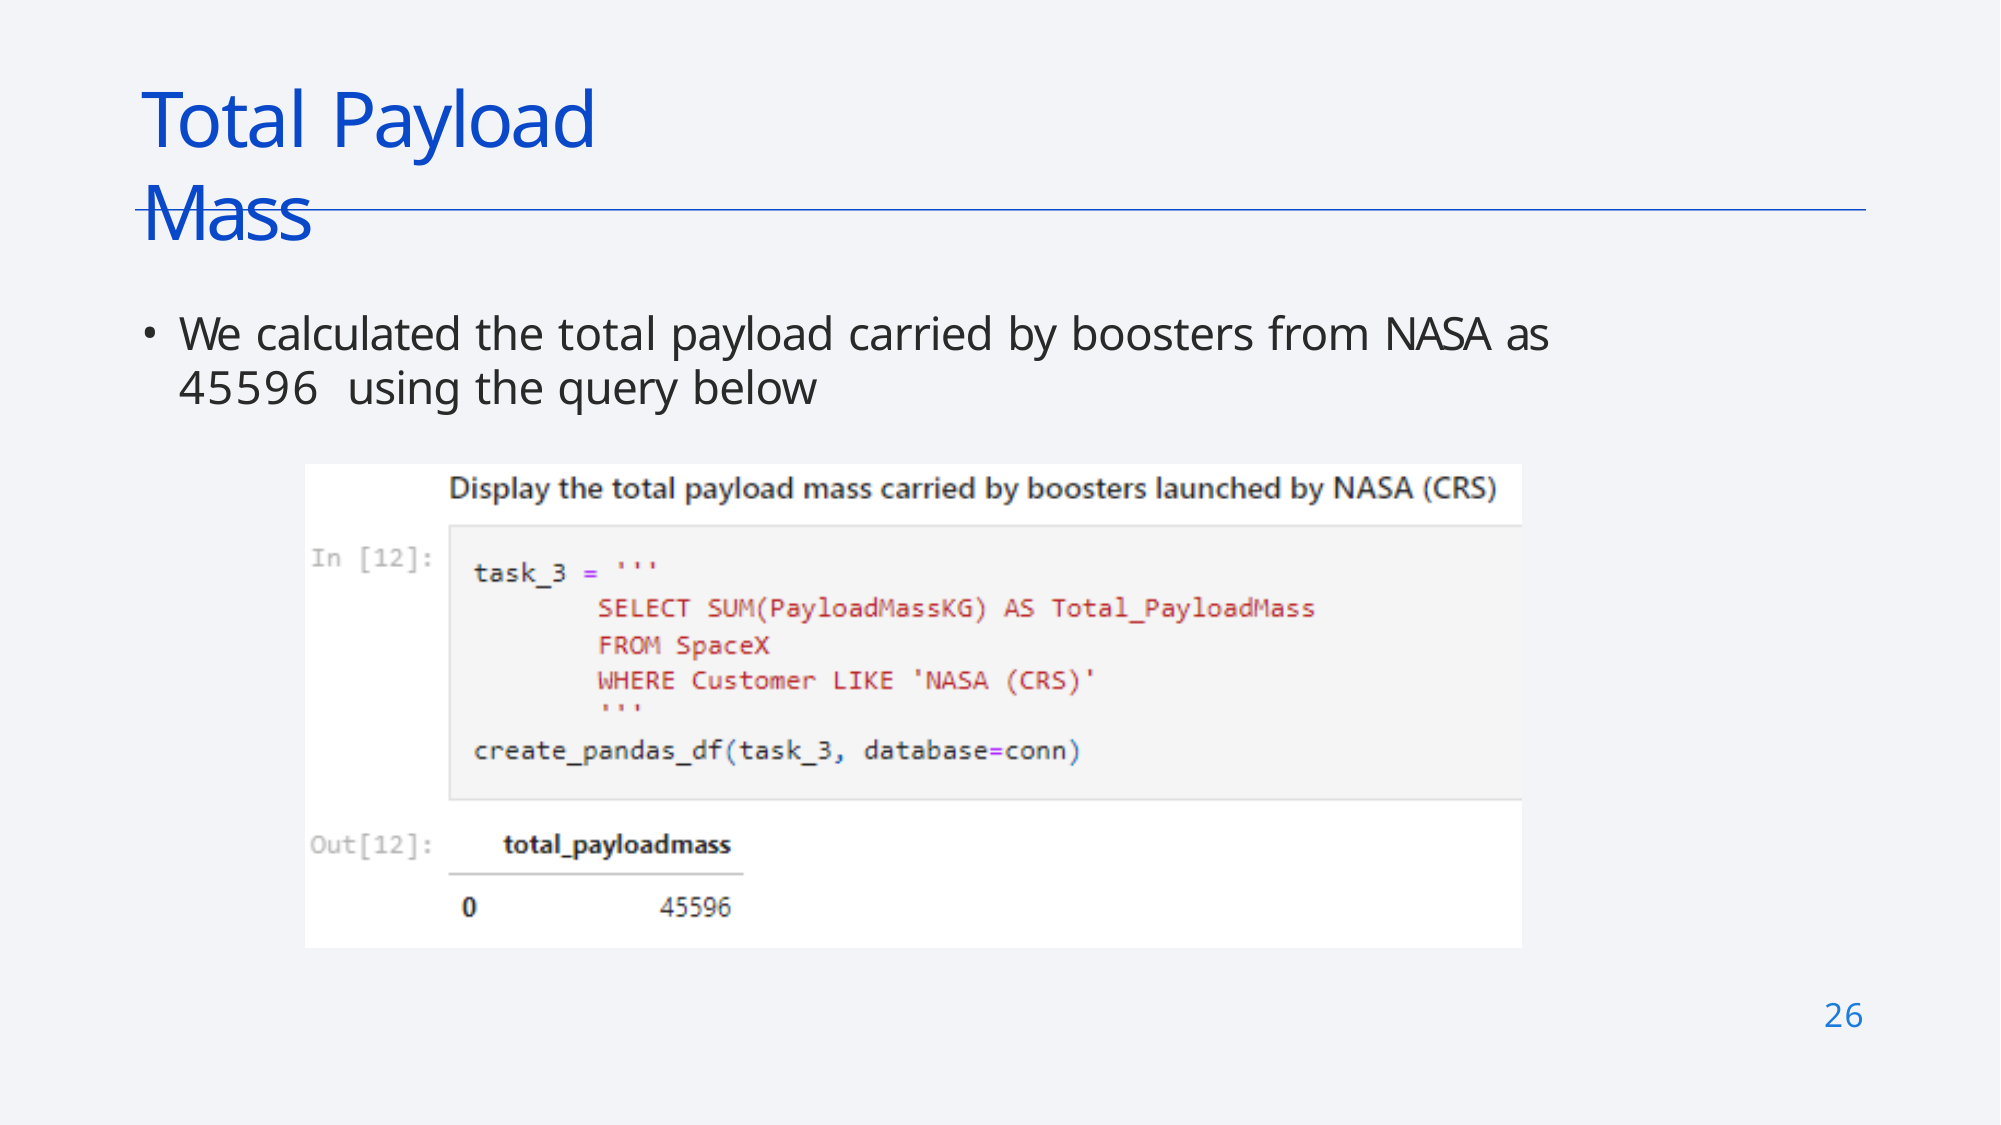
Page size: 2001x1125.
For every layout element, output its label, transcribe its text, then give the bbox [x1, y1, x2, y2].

slide_number 26 [1817, 1001, 1871, 1125]
title Total Payload Mass [139, 68, 777, 259]
picture [0, 0, 2000, 1125]
text_box We calculated the total payload carried by boosters from NASA as 45596 using the query below [139, 302, 1625, 415]
